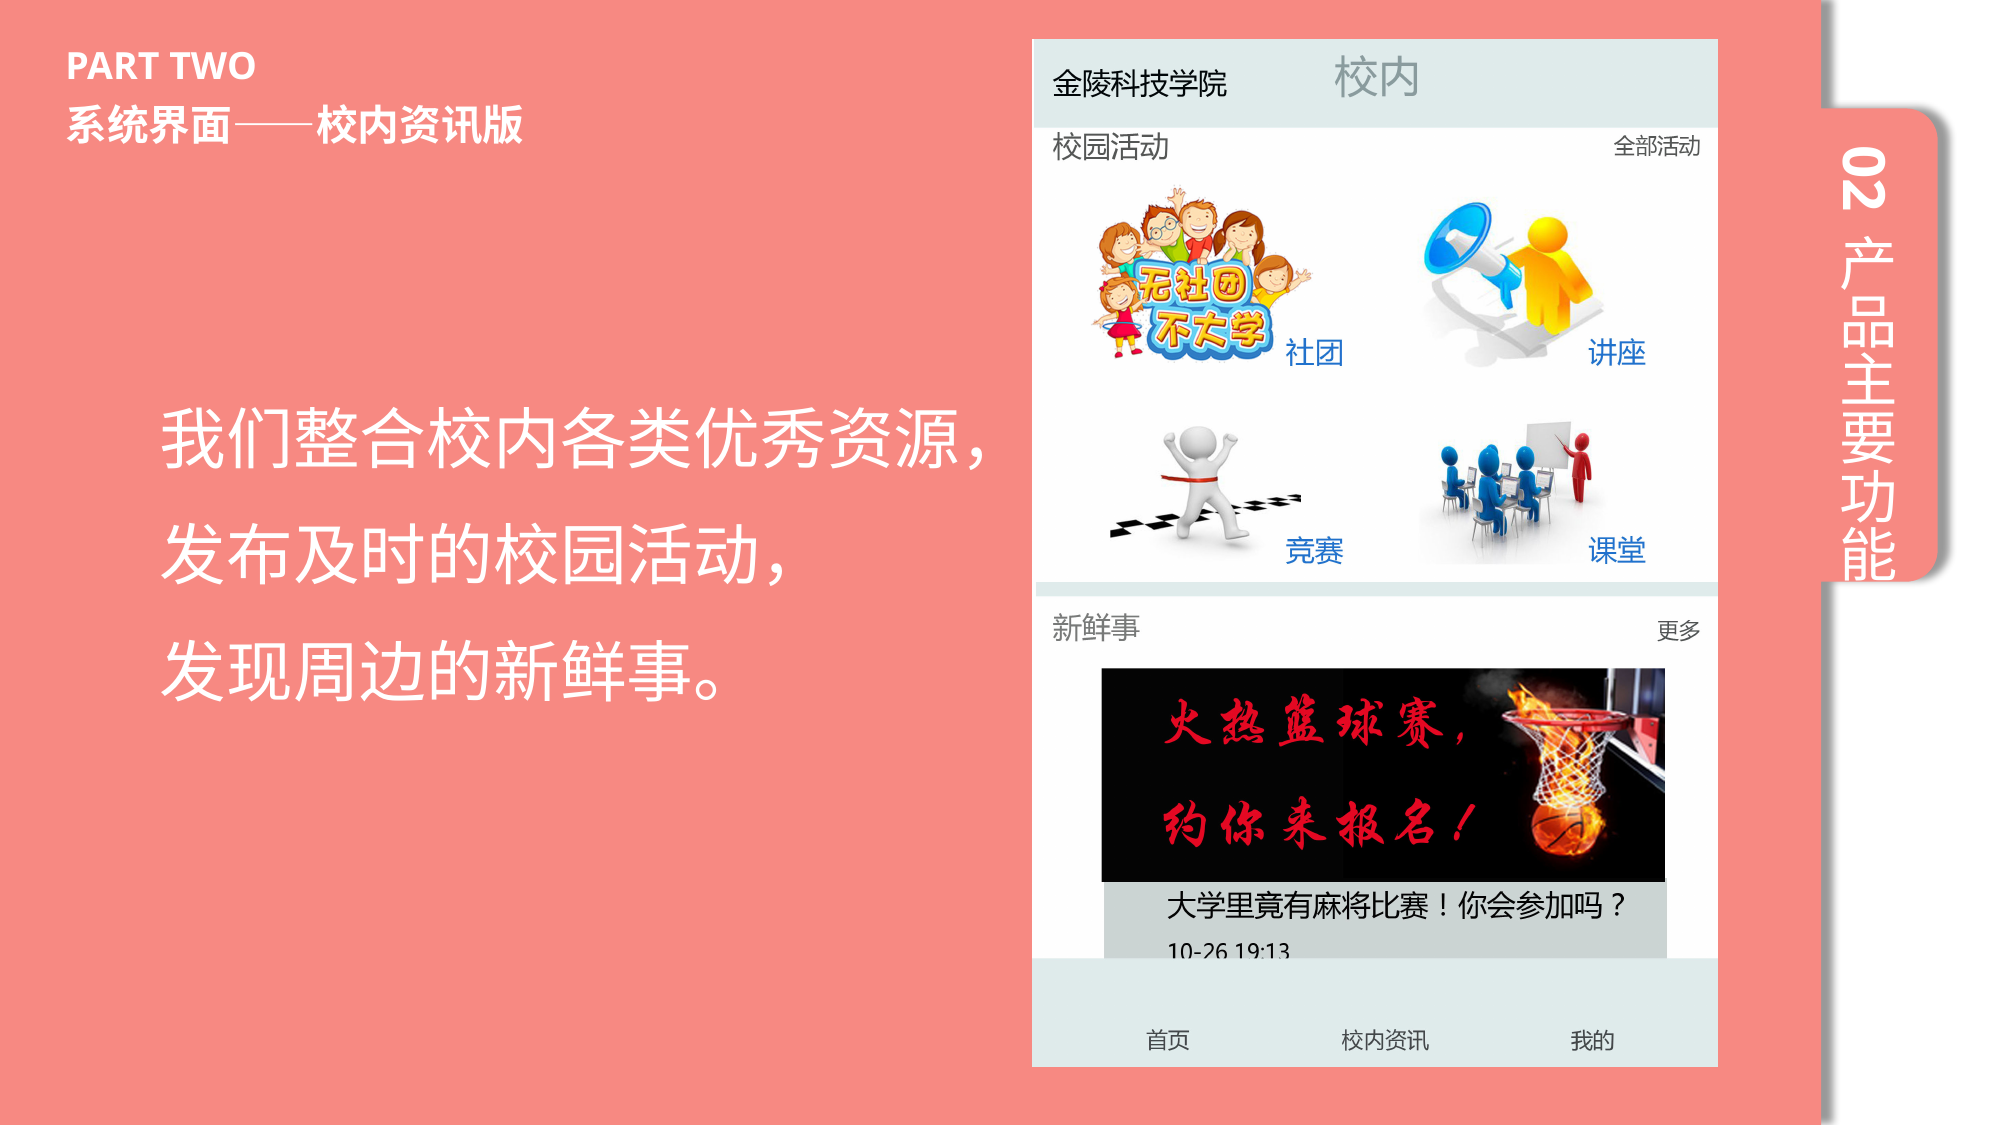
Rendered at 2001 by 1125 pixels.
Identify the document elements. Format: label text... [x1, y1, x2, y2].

list PART TWO [50, 39, 698, 97]
picture [1032, 39, 1718, 1067]
list 02 [1823, 131, 1923, 259]
list 系统界面——校内资讯版 [50, 97, 698, 156]
list 产品主要功能 [1823, 259, 1923, 629]
text_box 我们整合校内各类优秀资源， 发布及时的校园活动， 发现周边的新鲜事。 [145, 365, 995, 717]
